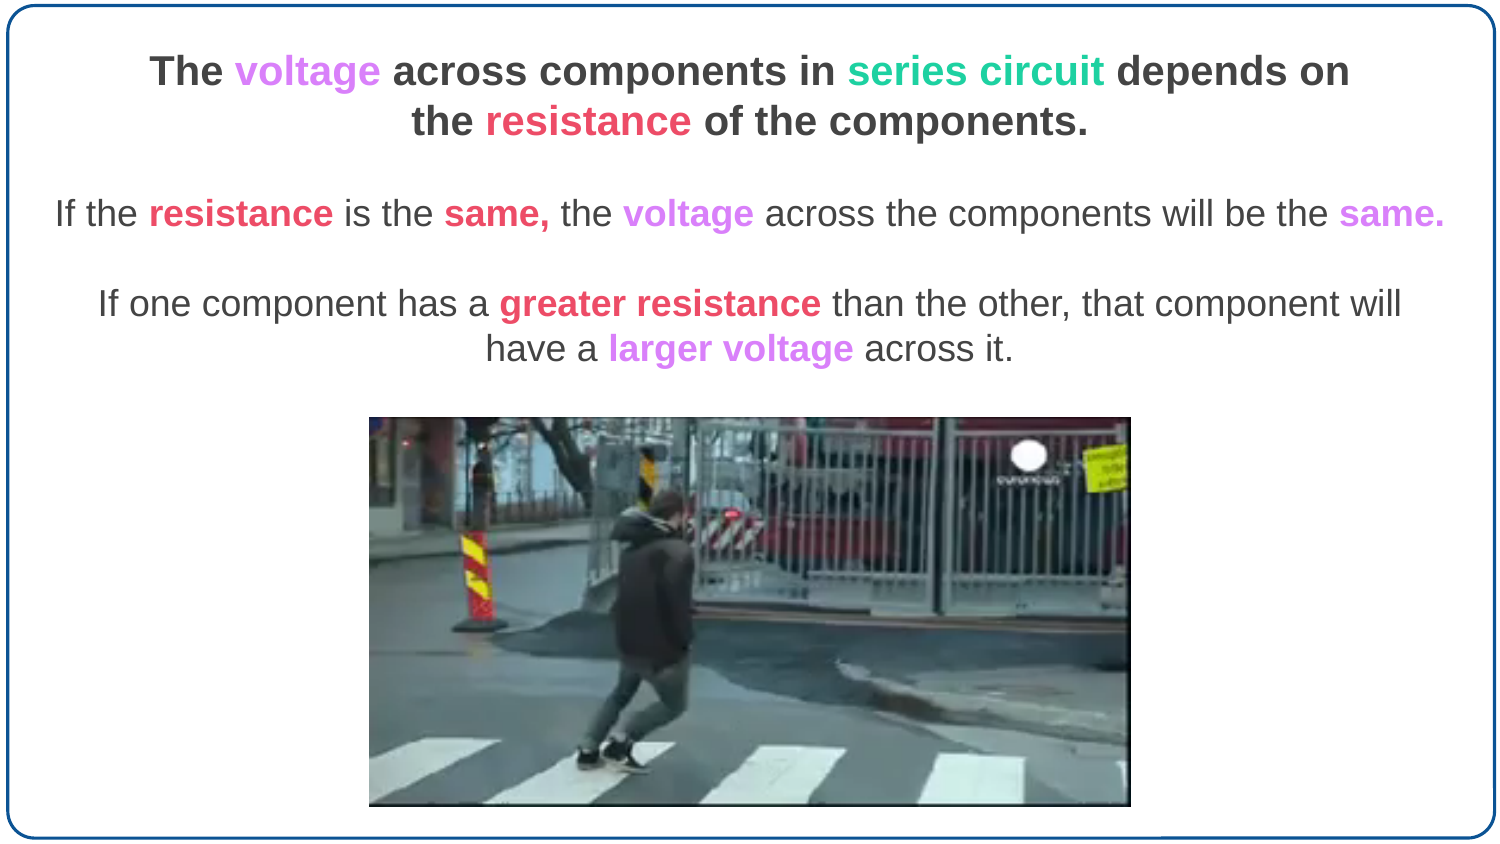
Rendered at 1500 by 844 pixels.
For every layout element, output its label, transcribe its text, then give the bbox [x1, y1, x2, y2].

text_box The voltage across components in series circuit depends on the resistance of the components. If the resistance is the same, the voltage across the components will be the same. If one component has a greater resistance than the other, that component will have a larger voltage across it. [38, 36, 1462, 376]
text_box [368, 416, 1132, 808]
